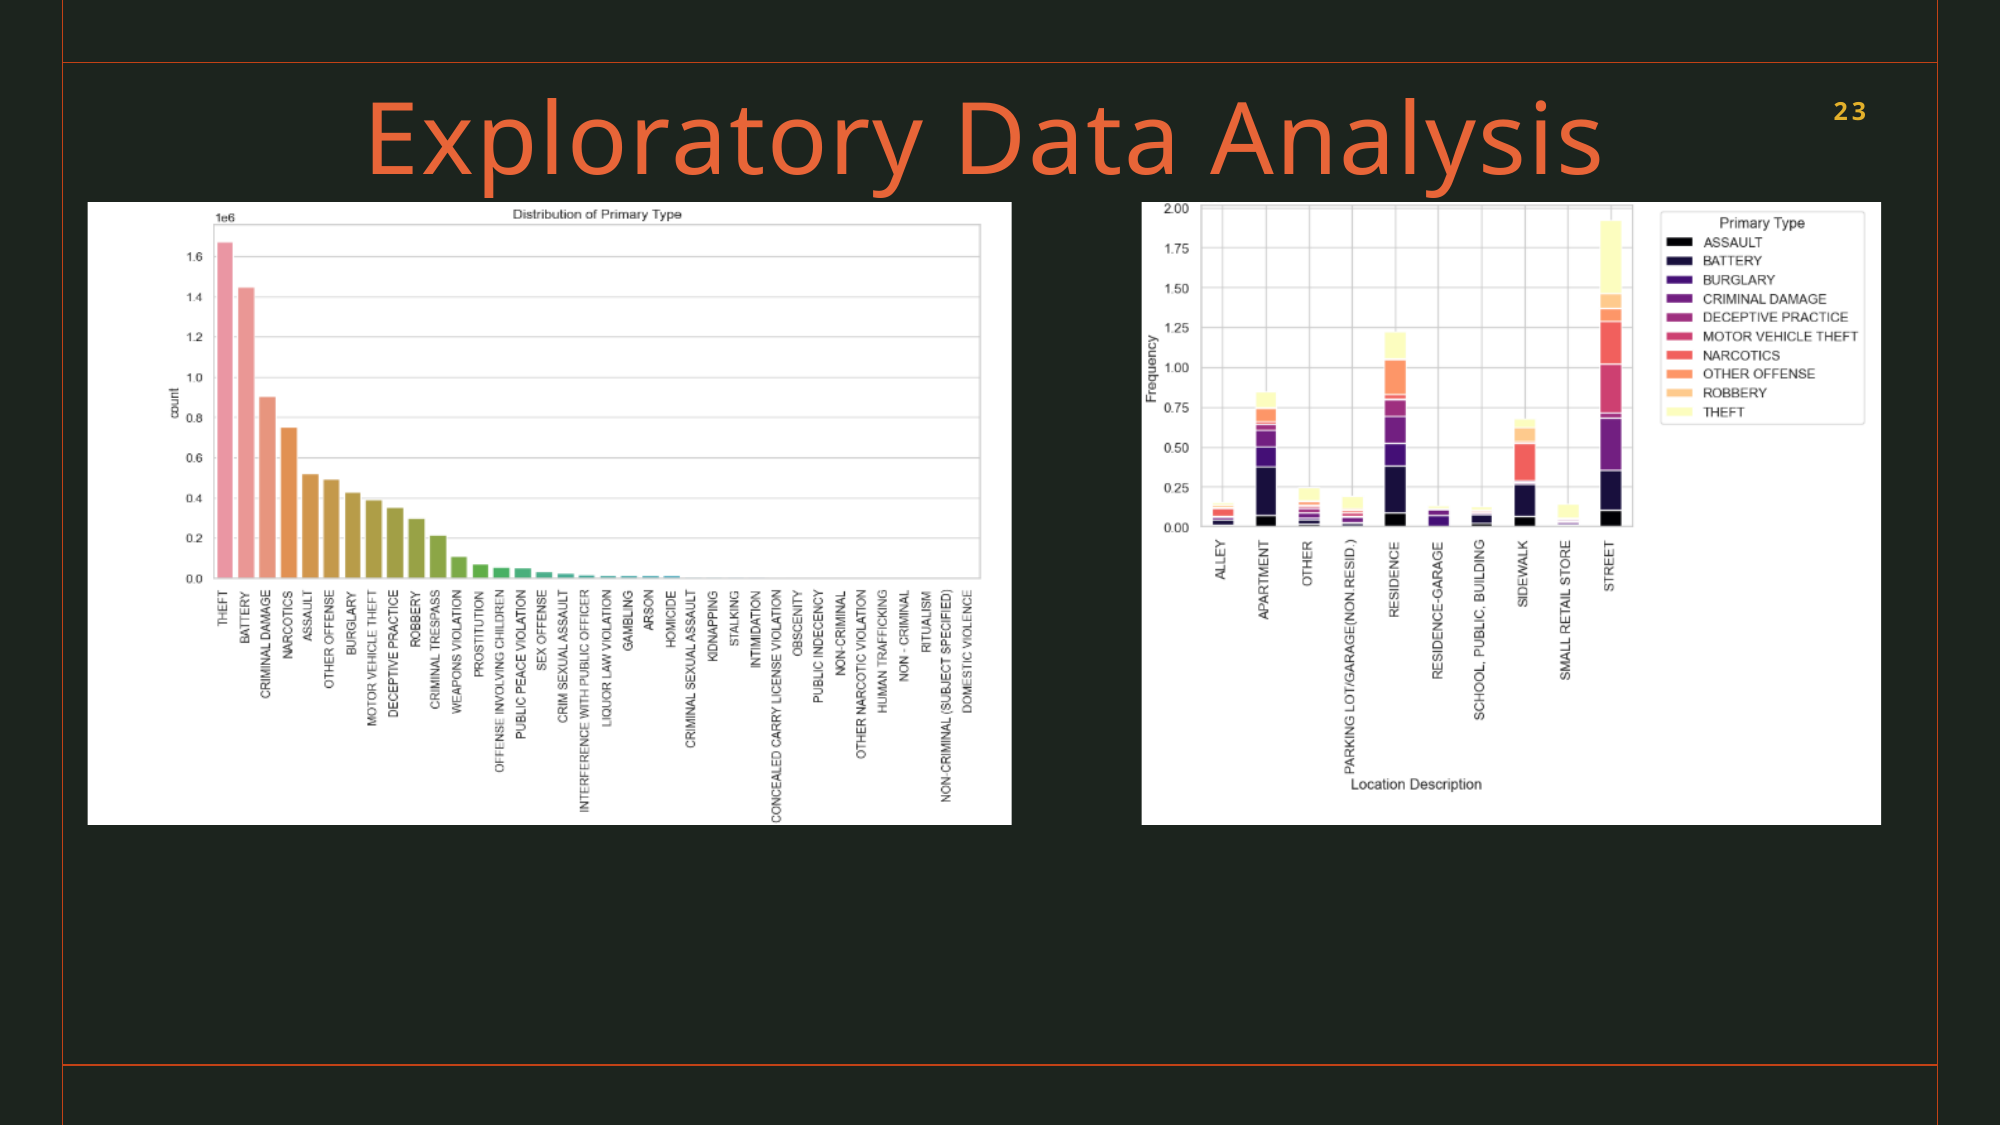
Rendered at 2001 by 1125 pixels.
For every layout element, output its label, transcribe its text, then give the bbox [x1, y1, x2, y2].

title Exploratory Data Analysis [348, 106, 1935, 178]
picture [87, 202, 1012, 825]
slide_number 23 [1237, 82, 1882, 143]
picture [1141, 202, 1882, 825]
